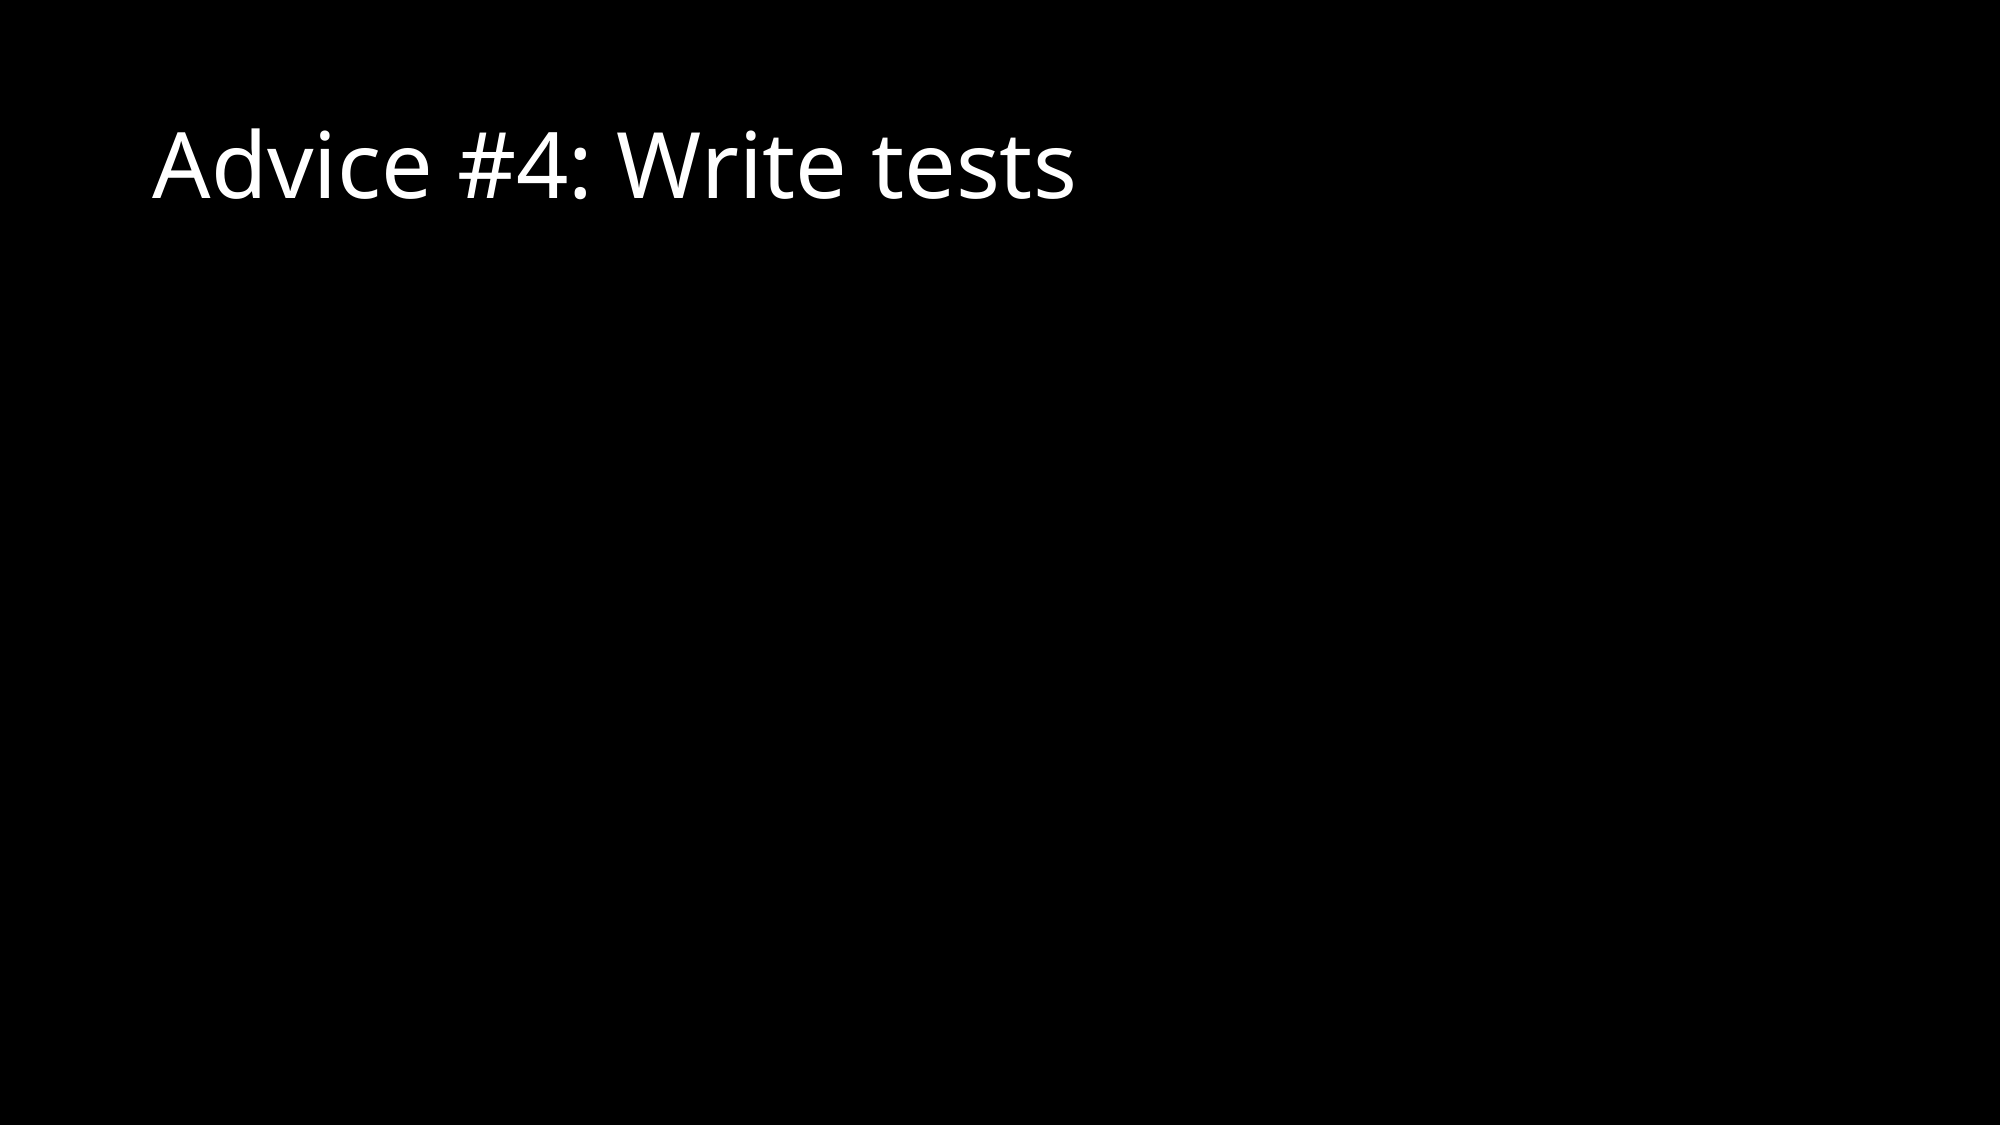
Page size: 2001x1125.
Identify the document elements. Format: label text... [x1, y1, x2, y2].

title Advice #4: Write tests [137, 59, 1863, 278]
